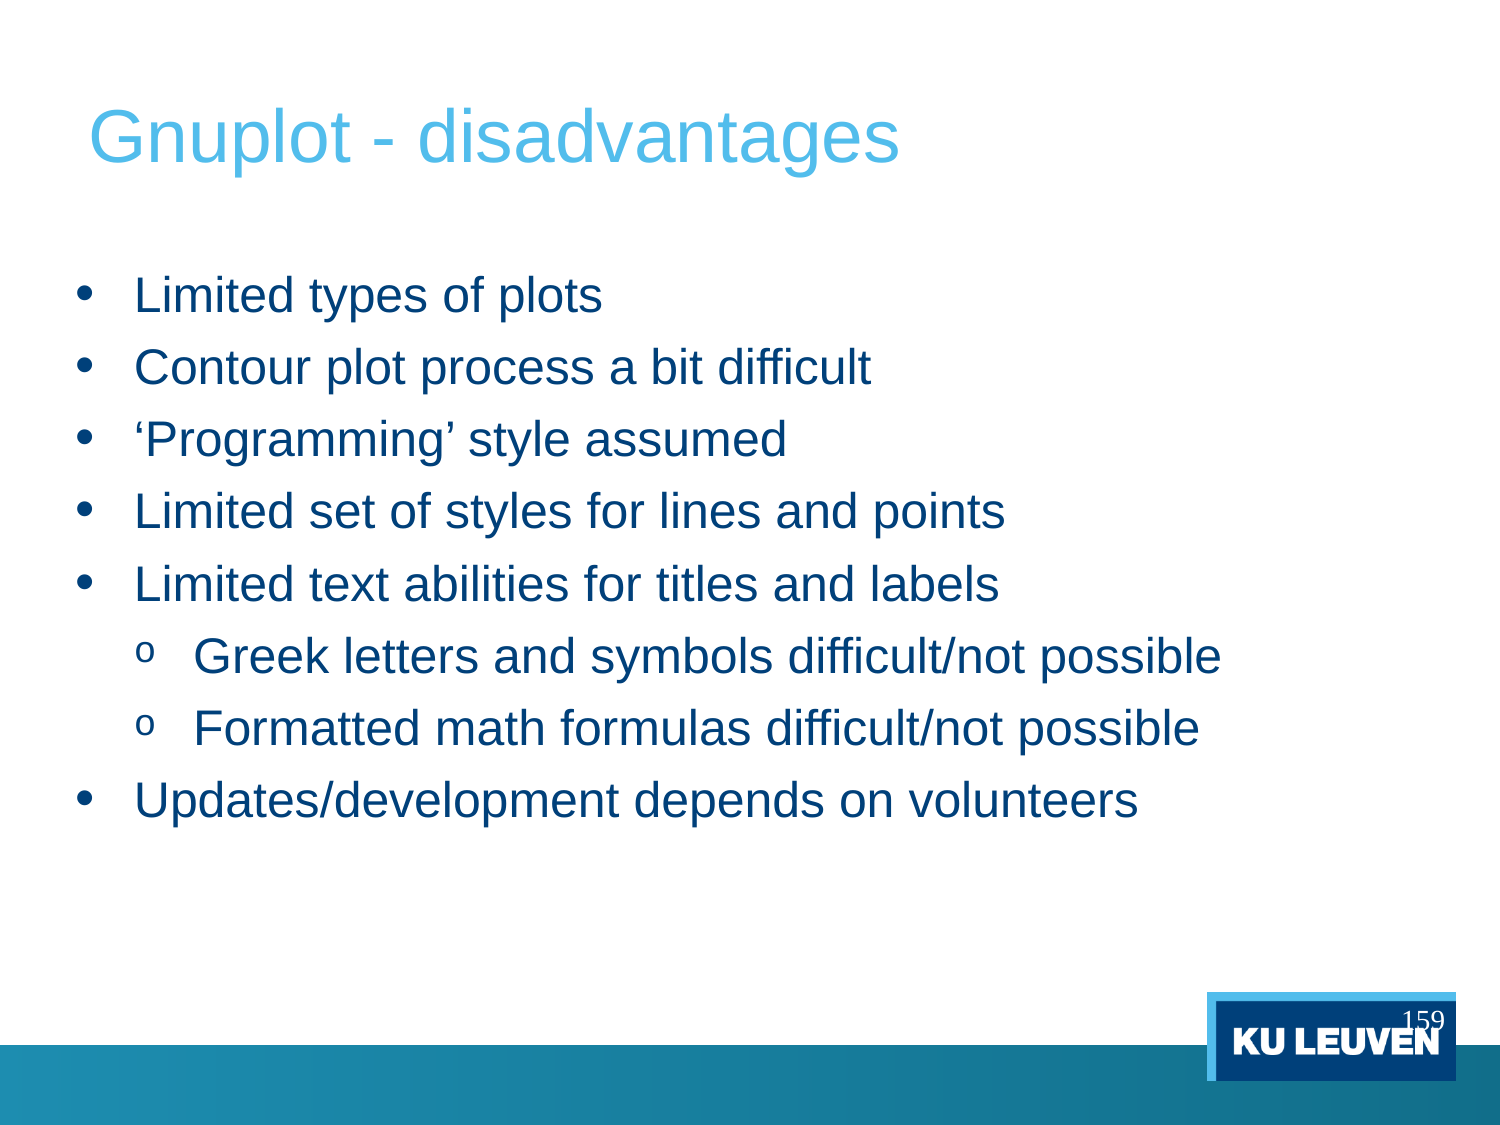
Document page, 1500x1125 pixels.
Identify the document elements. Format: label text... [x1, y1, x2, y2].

slide_number 159 [1346, 1000, 1500, 1049]
title Gnuplot - disadvantages [88, 29, 1456, 178]
list Limited types of plots Contour plot process a bit difficult ‘Programming’ style assumed Limited set of styles for lines and points Limited text abilities for titles and labels Greek letters and symbols difficult/not possible Formatted math formulas difficult/not possible Updates/development depends on volunteers [75, 262, 1300, 1062]
picture [1207, 992, 1456, 1081]
